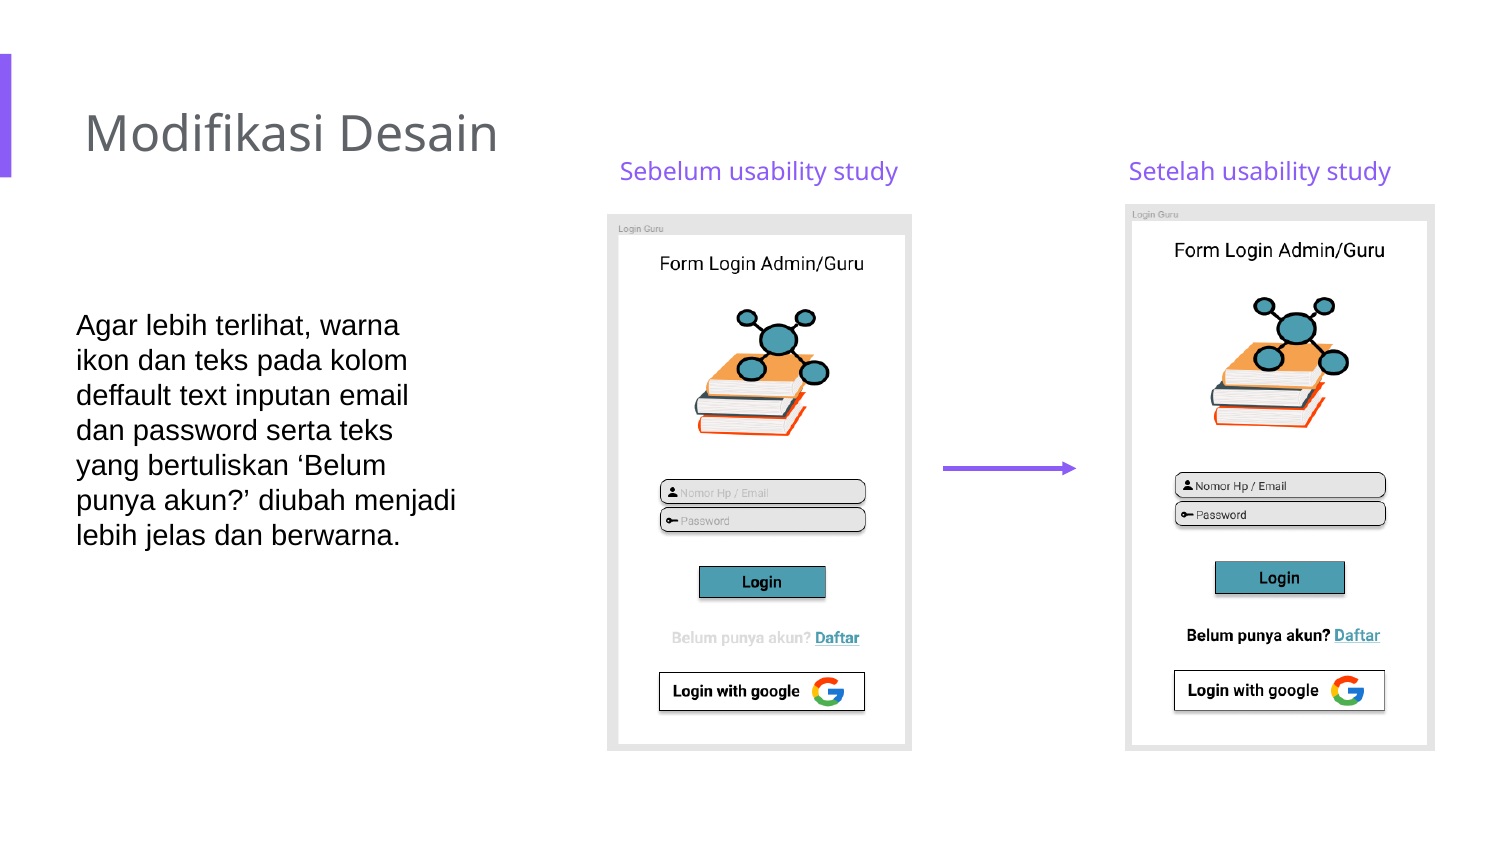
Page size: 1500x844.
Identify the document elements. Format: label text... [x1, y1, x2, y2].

picture [1125, 204, 1435, 751]
picture [606, 214, 912, 751]
text_box Sebelum usability study [566, 139, 953, 235]
text_box Modifikasi Desain [84, 85, 1234, 176]
text_box Agar lebih terlihat, warna ikon dan teks pada kolom deffault text inputan email dan password serta teks yang bertuliskan ‘Belum punya akun?’ diubah menjadi lebih jelas dan berwarna. [75, 291, 474, 602]
text_box Setelah usability study [1067, 139, 1454, 235]
